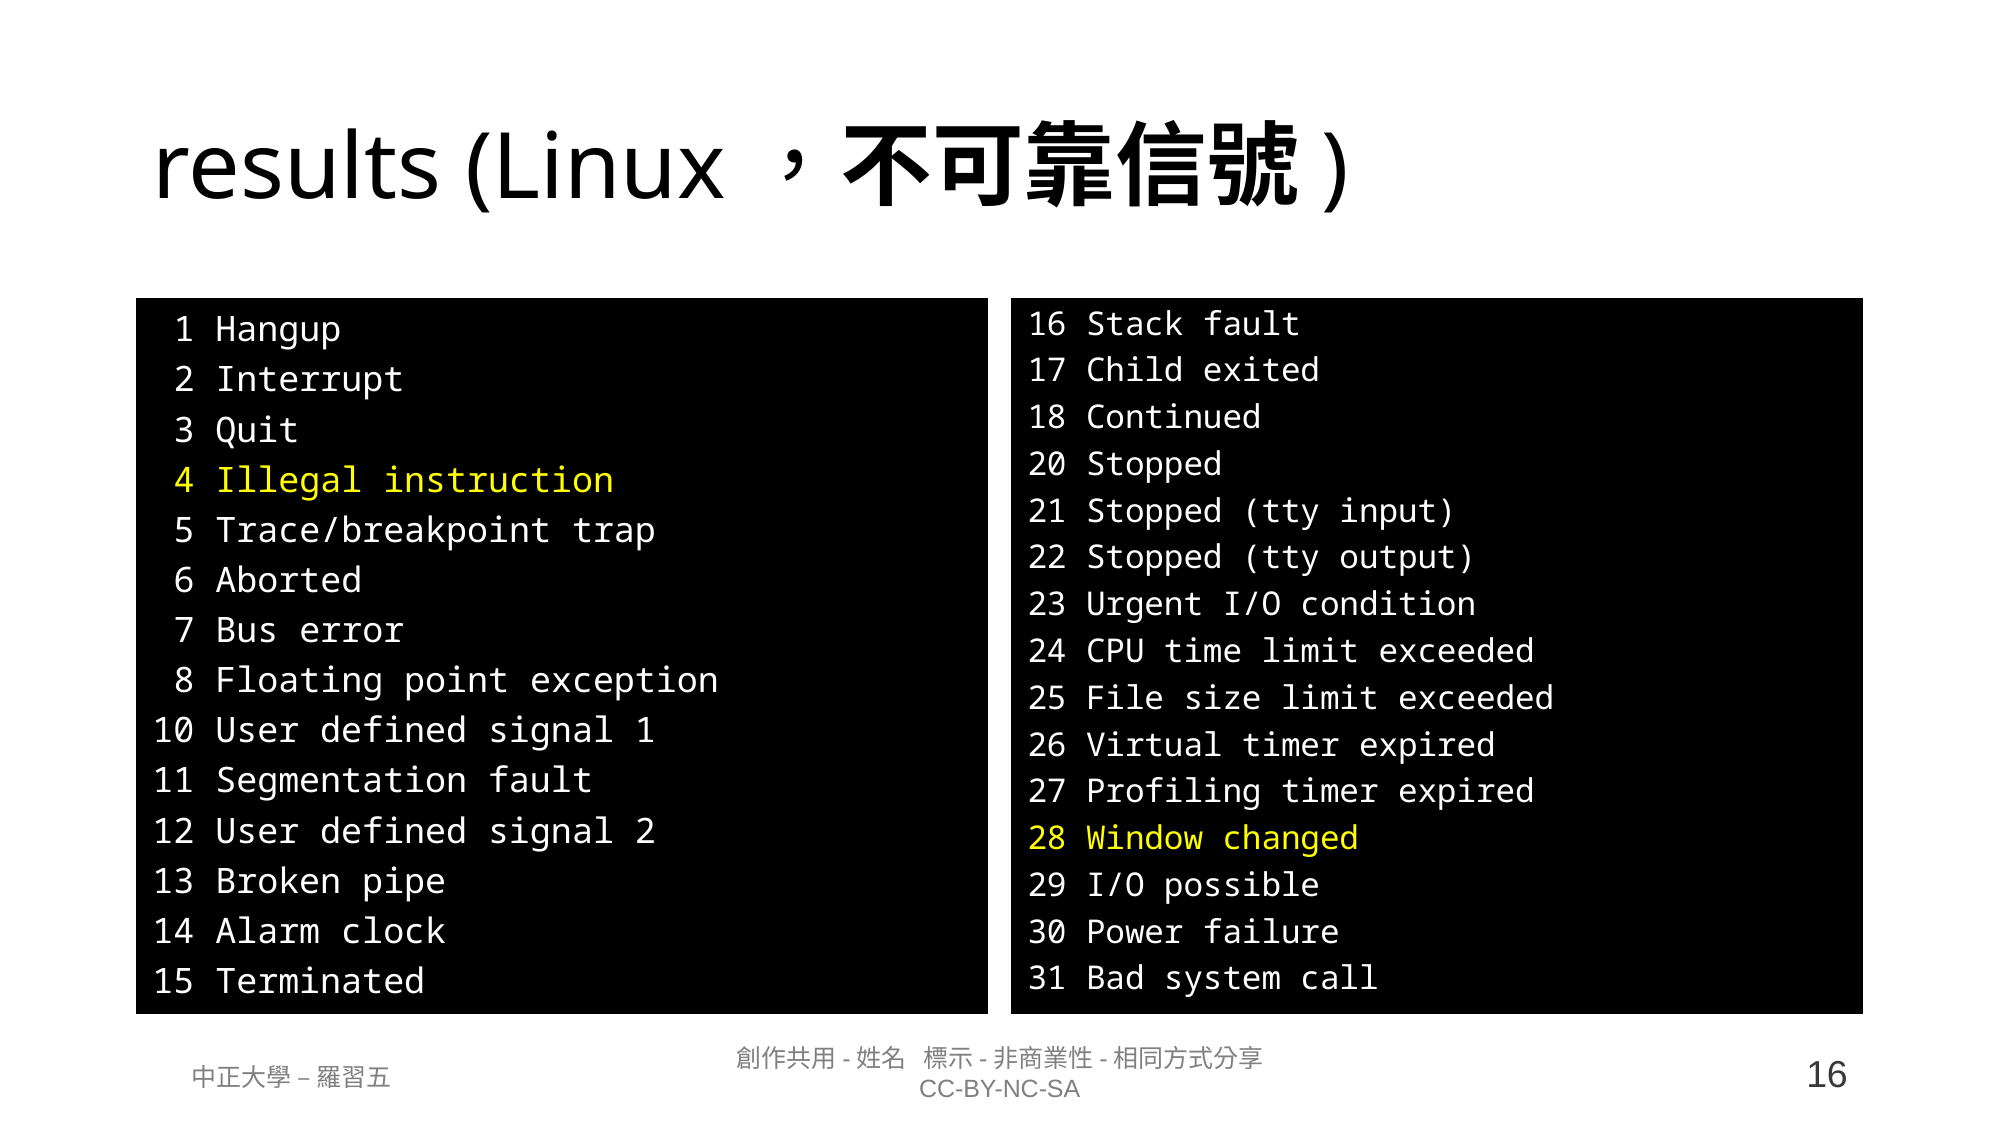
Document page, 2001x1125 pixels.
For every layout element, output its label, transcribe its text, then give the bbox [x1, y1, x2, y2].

list 1 Hangup 2 Interrupt 3 Quit 4 Illegal instruction 5 Trace/breakpoint trap 6 Aborted 7 Bus error 8 Floating point exception 10 User defined signal 1 11 Segmentation fault 12 User defined signal 2 13 Broken pipe 14 Alarm clock 15 Terminated [136, 298, 988, 1014]
title results (Linux，不可靠信號) [137, 59, 1863, 278]
list 16 Stack fault 17 Child exited 18 Continued 20 Stopped 21 Stopped (tty input) 22 Stopped (tty output) 23 Urgent I/O condition 24 CPU time limit exceeded 25 File size limit exceeded 26 Virtual timer expired 27 Profiling timer expired 28 Window changed 29 I/O possible 30 Power failure 31 Bad system call [1011, 298, 1863, 1014]
